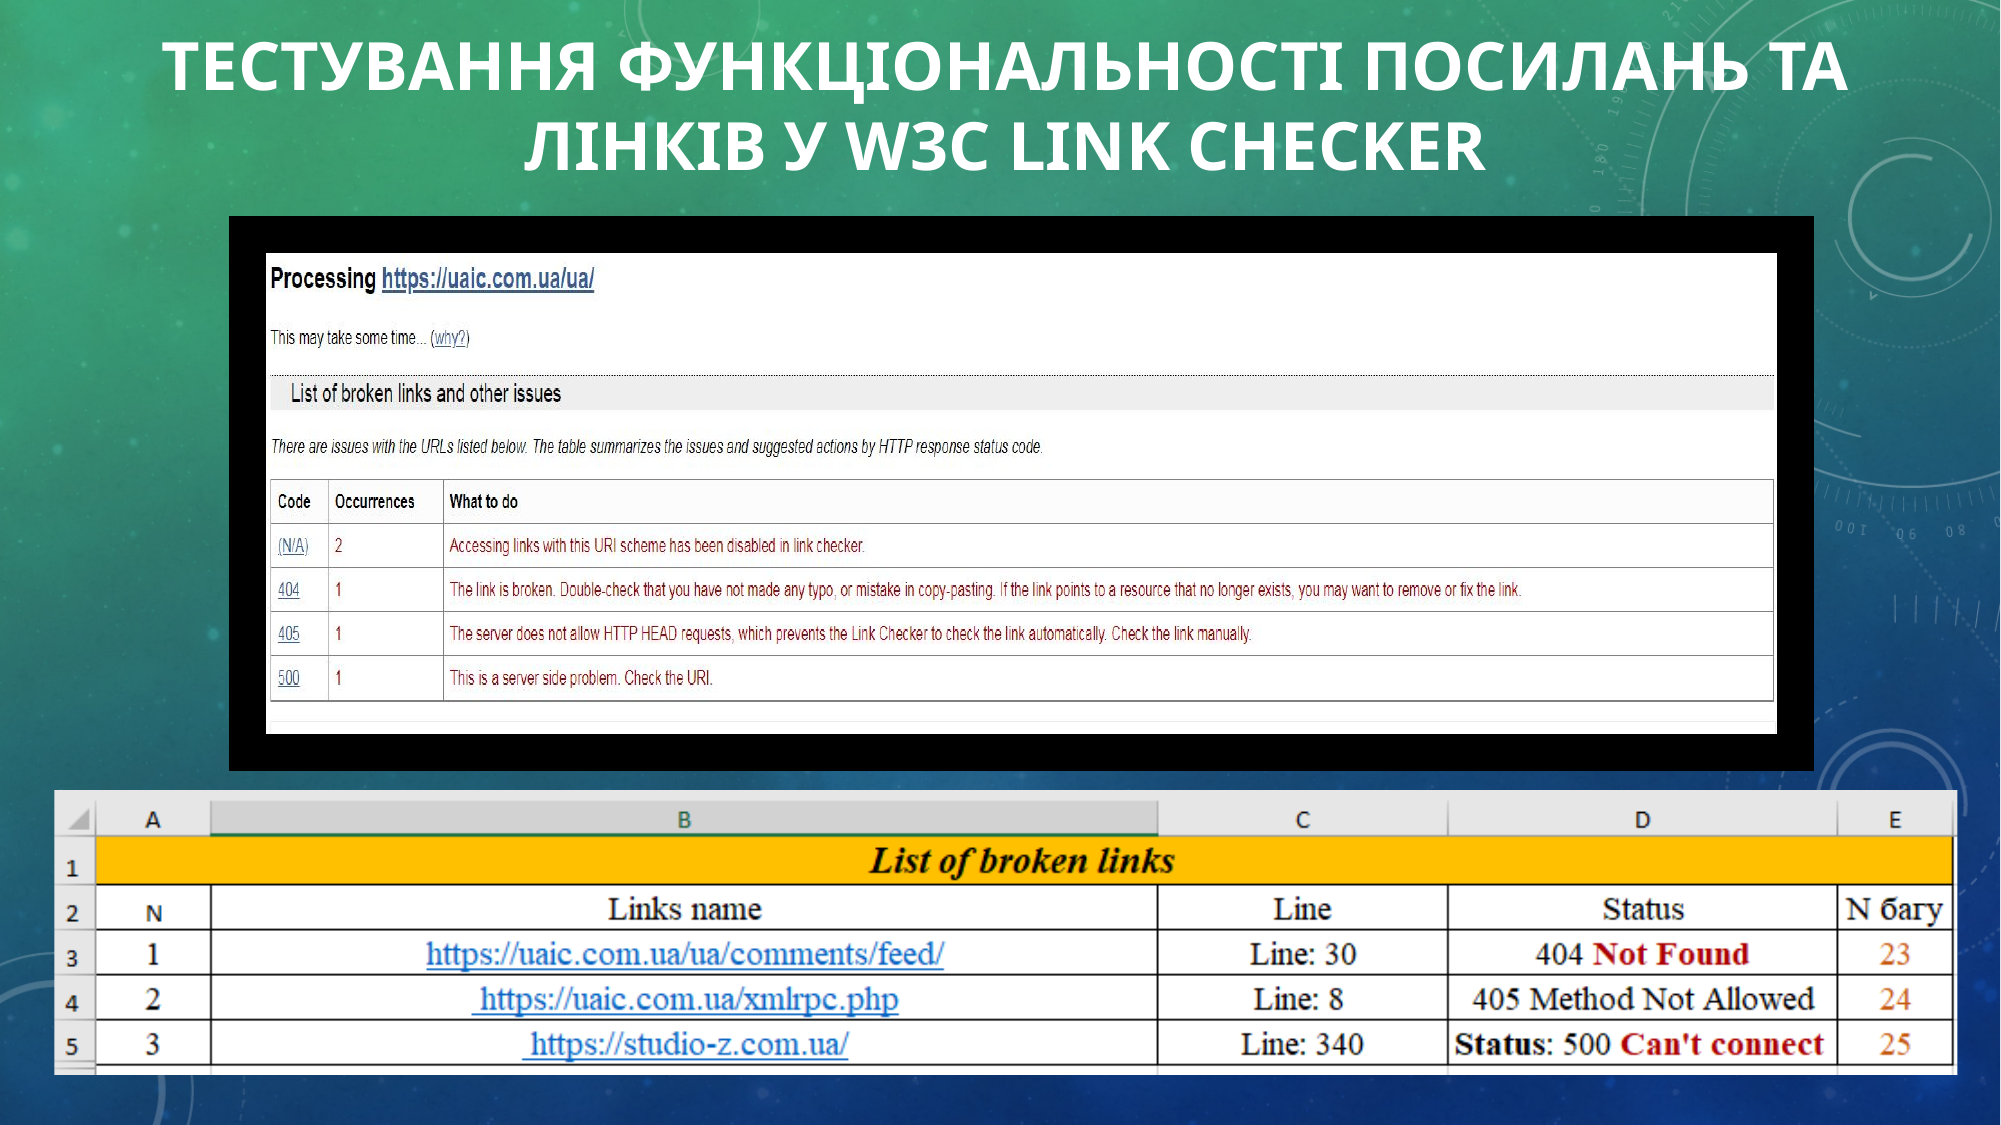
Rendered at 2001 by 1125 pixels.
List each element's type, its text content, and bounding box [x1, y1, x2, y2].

picture [0, 0, 2001, 1125]
title Тестування функціональності посилань та лінків у W3c link checker [31, 34, 1981, 174]
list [265, 253, 1778, 734]
